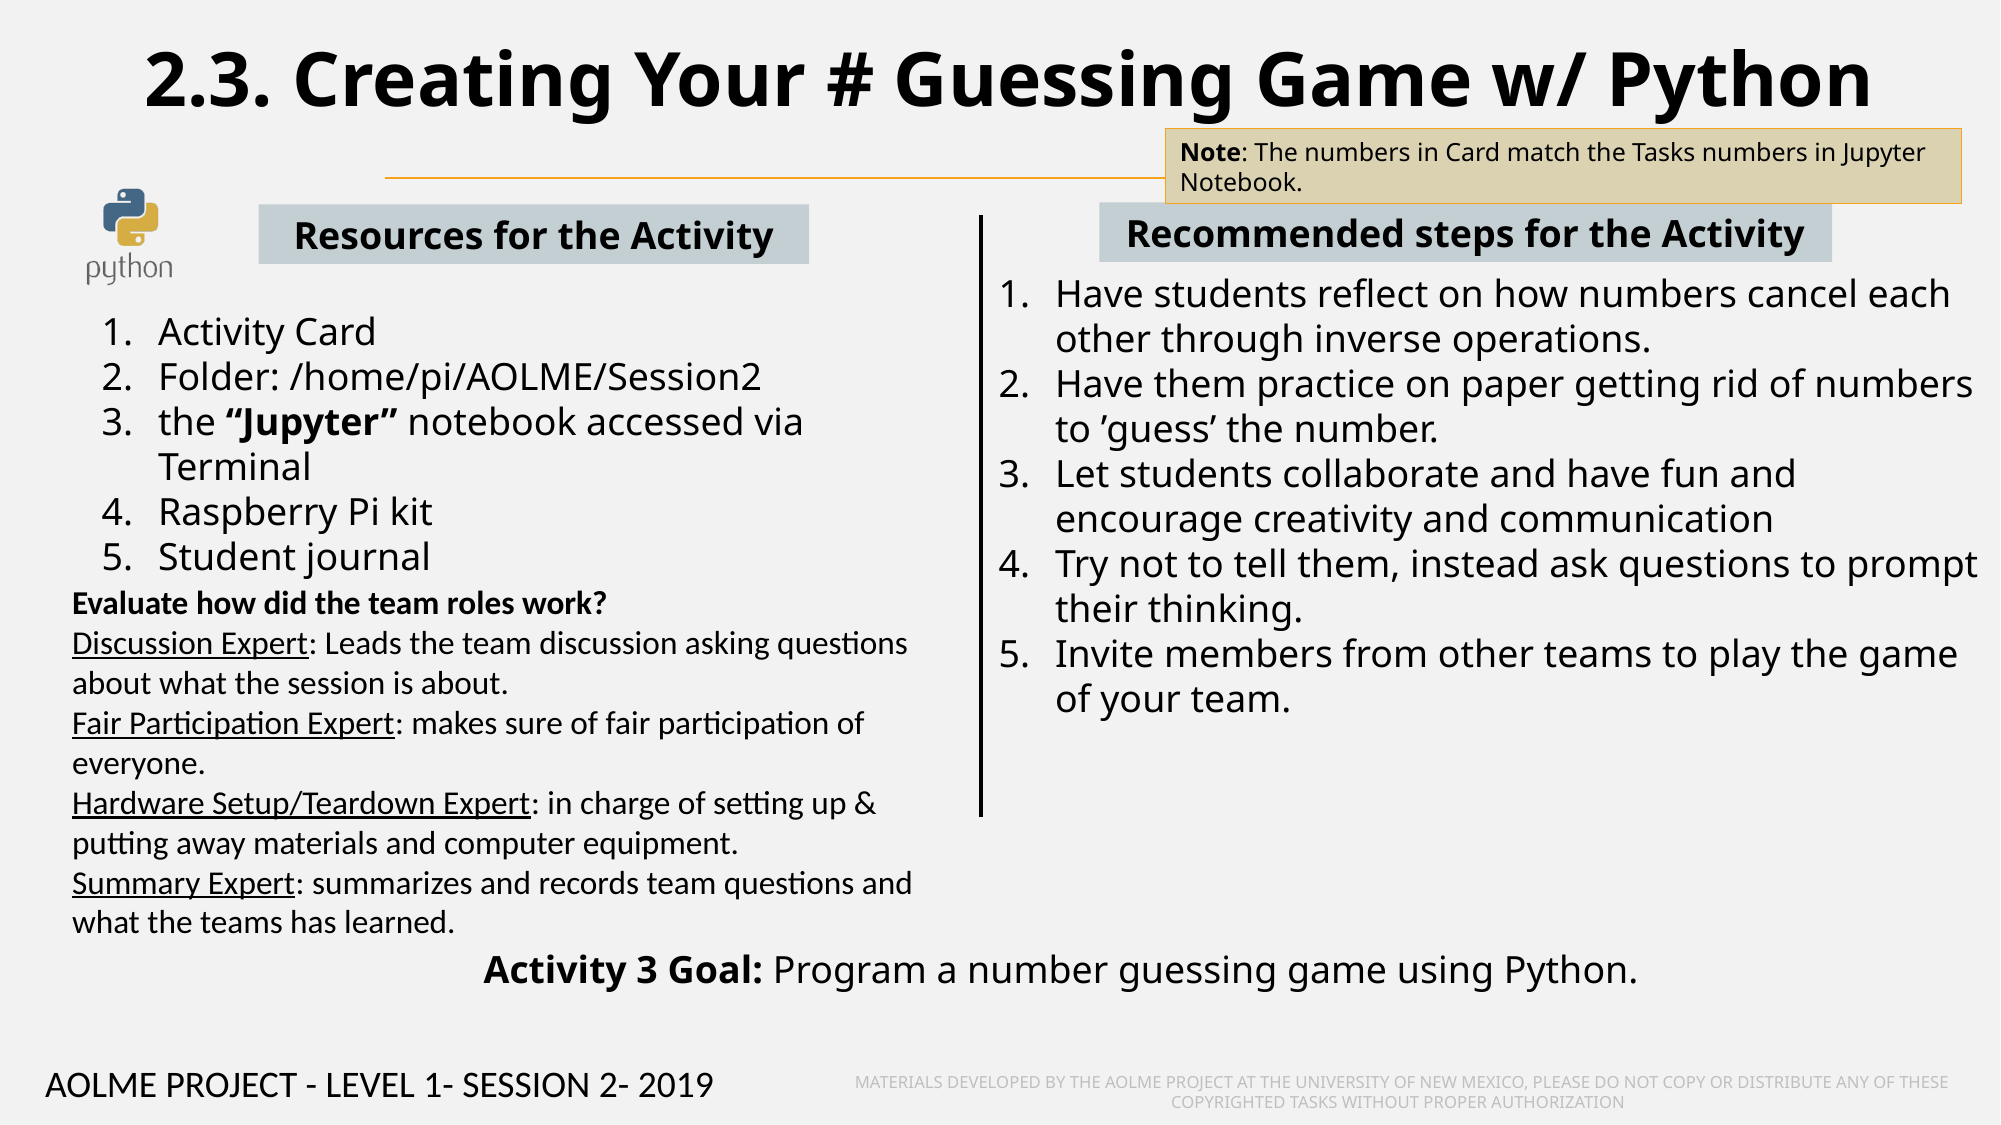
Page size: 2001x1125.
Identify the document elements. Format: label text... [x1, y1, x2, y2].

text_box Resources for the Activity [258, 204, 810, 264]
text_box Recommended steps for the Activity [1099, 202, 1833, 262]
text_box AOLME PROJECT - LEVEL 1- SESSION 2- 2019 [30, 1053, 740, 1113]
text_box 2.3. Creating Your # Guessing Game w/ Python [129, 23, 1931, 129]
text_box Evaluate how did the team roles work? Discussion Expert: Leads the team discussion asking questions about what the session is about. Fair Participation Expert: makes sure of fair participation of everyone. Hardware Setup/Teardown Expert: in charge of setting up & putting away materials and computer equipment. Summary Expert: summarizes and records team questions and what the teams has learned. [57, 573, 956, 948]
text_box Have students reflect on how numbers cancel each other through inverse operations. Have them practice on paper getting rid of numbers to ’guess’ the number. Let students collaborate and have fun and encourage creativity and communication Try not to tell them, instead ask questions to prompt their thinking. Invite members from other teams to play the game of your team. [982, 262, 1997, 728]
picture [71, 186, 188, 289]
text_box Note: The numbers in Card match the Tasks numbers in Jupyter Notebook. [1165, 128, 1962, 204]
text_box Activity Card Folder: /home/pi/AOLME/Session2 the “Jupyter” notebook accessed via Terminal Raspberry Pi kit Student journal [84, 300, 930, 573]
text_box Activity 3 Goal: Program a number guessing game using Python. [468, 938, 1731, 998]
text_box MATERIALS DEVELOPED BY THE AOLME PROJECT AT THE UNIVERSITY OF NEW MEXICO, PLEASE DO NOT COPY OR DISTRIBUTE ANY OF THESE COPYRIGHTED TASKS WITHOUT PROPER AUTHORIZATION [808, 1064, 1997, 1120]
